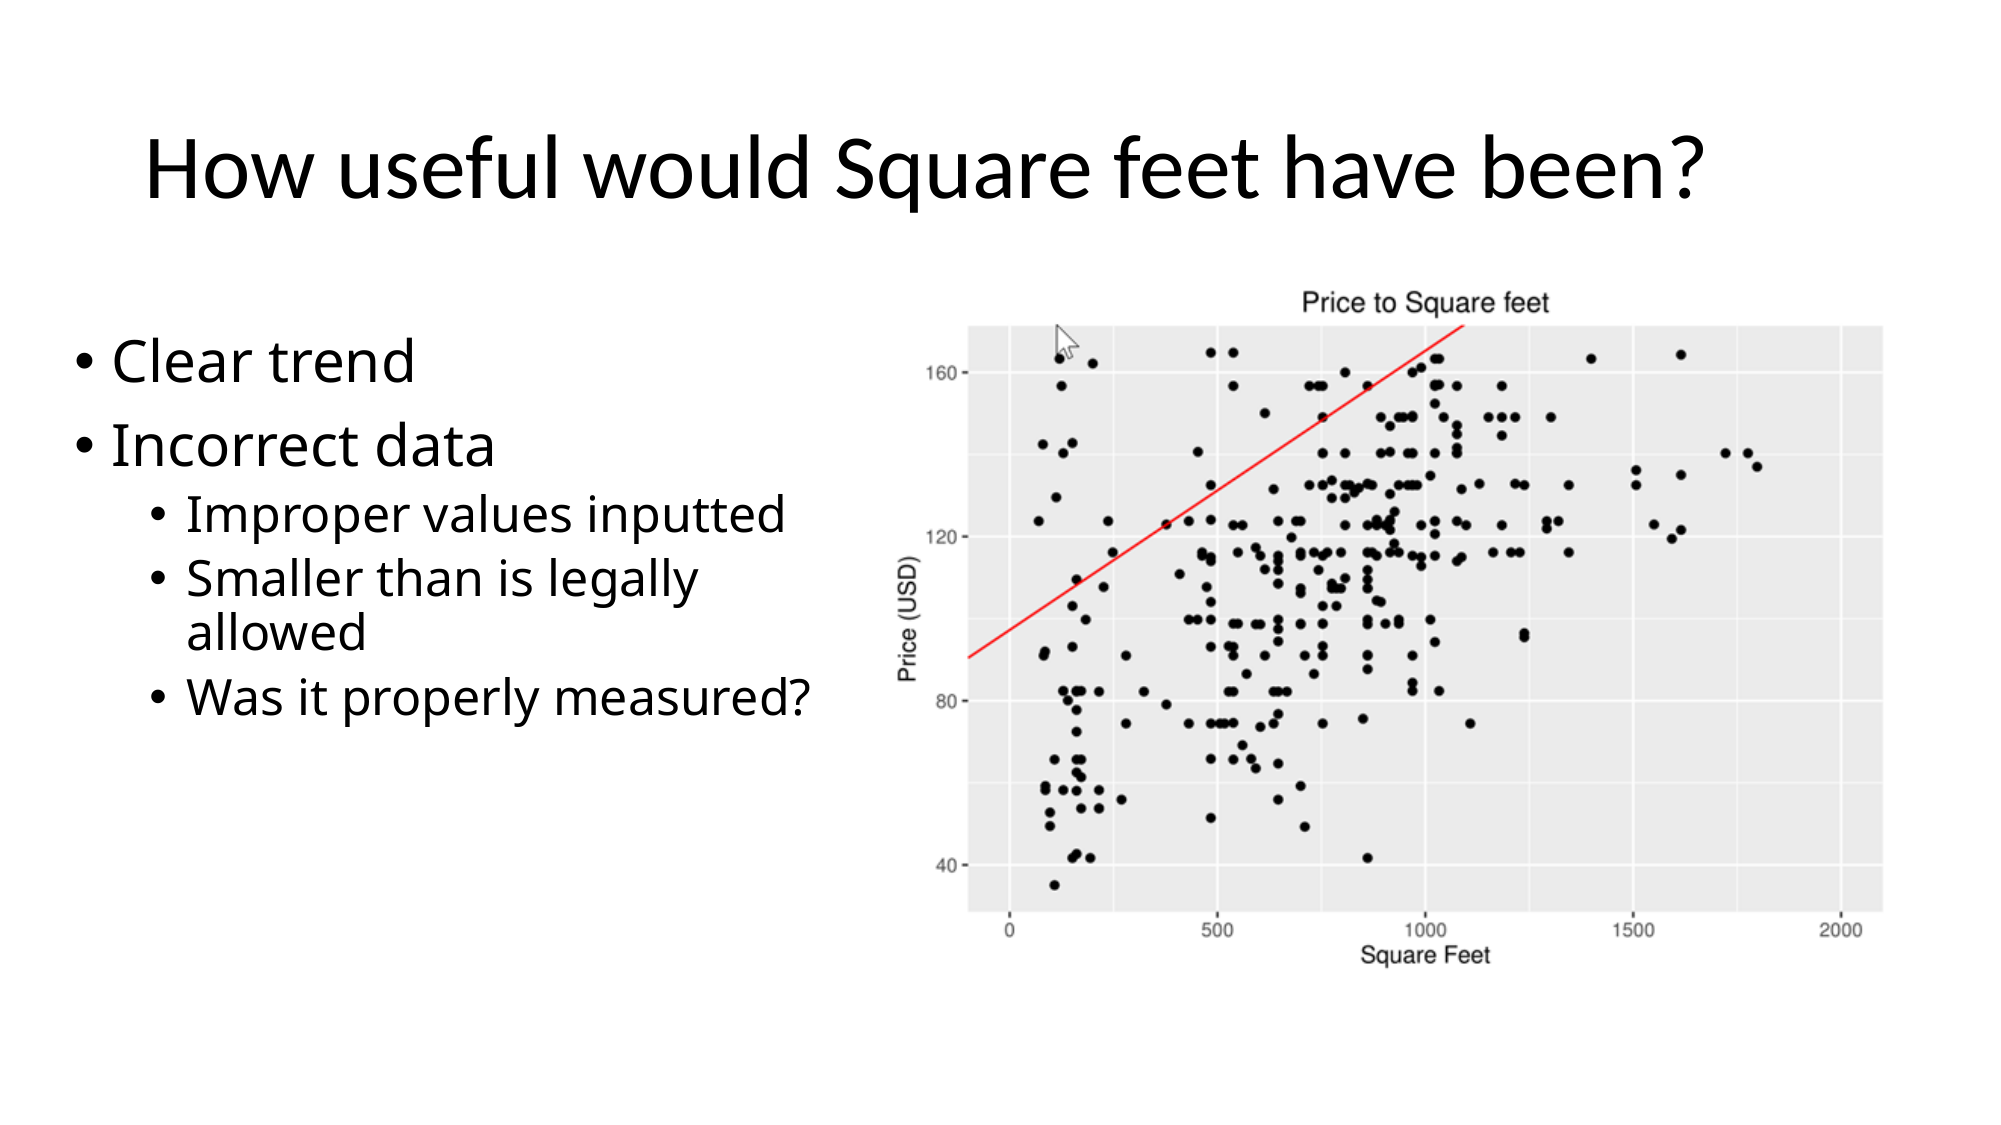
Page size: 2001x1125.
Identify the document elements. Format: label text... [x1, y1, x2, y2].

text_box Clear trend Incorrect data Improper values inputted Smaller than is legally allowed Was it properly measured? [59, 324, 865, 1039]
title How useful would Square feet have been? [136, 37, 1863, 300]
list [851, 276, 1997, 991]
